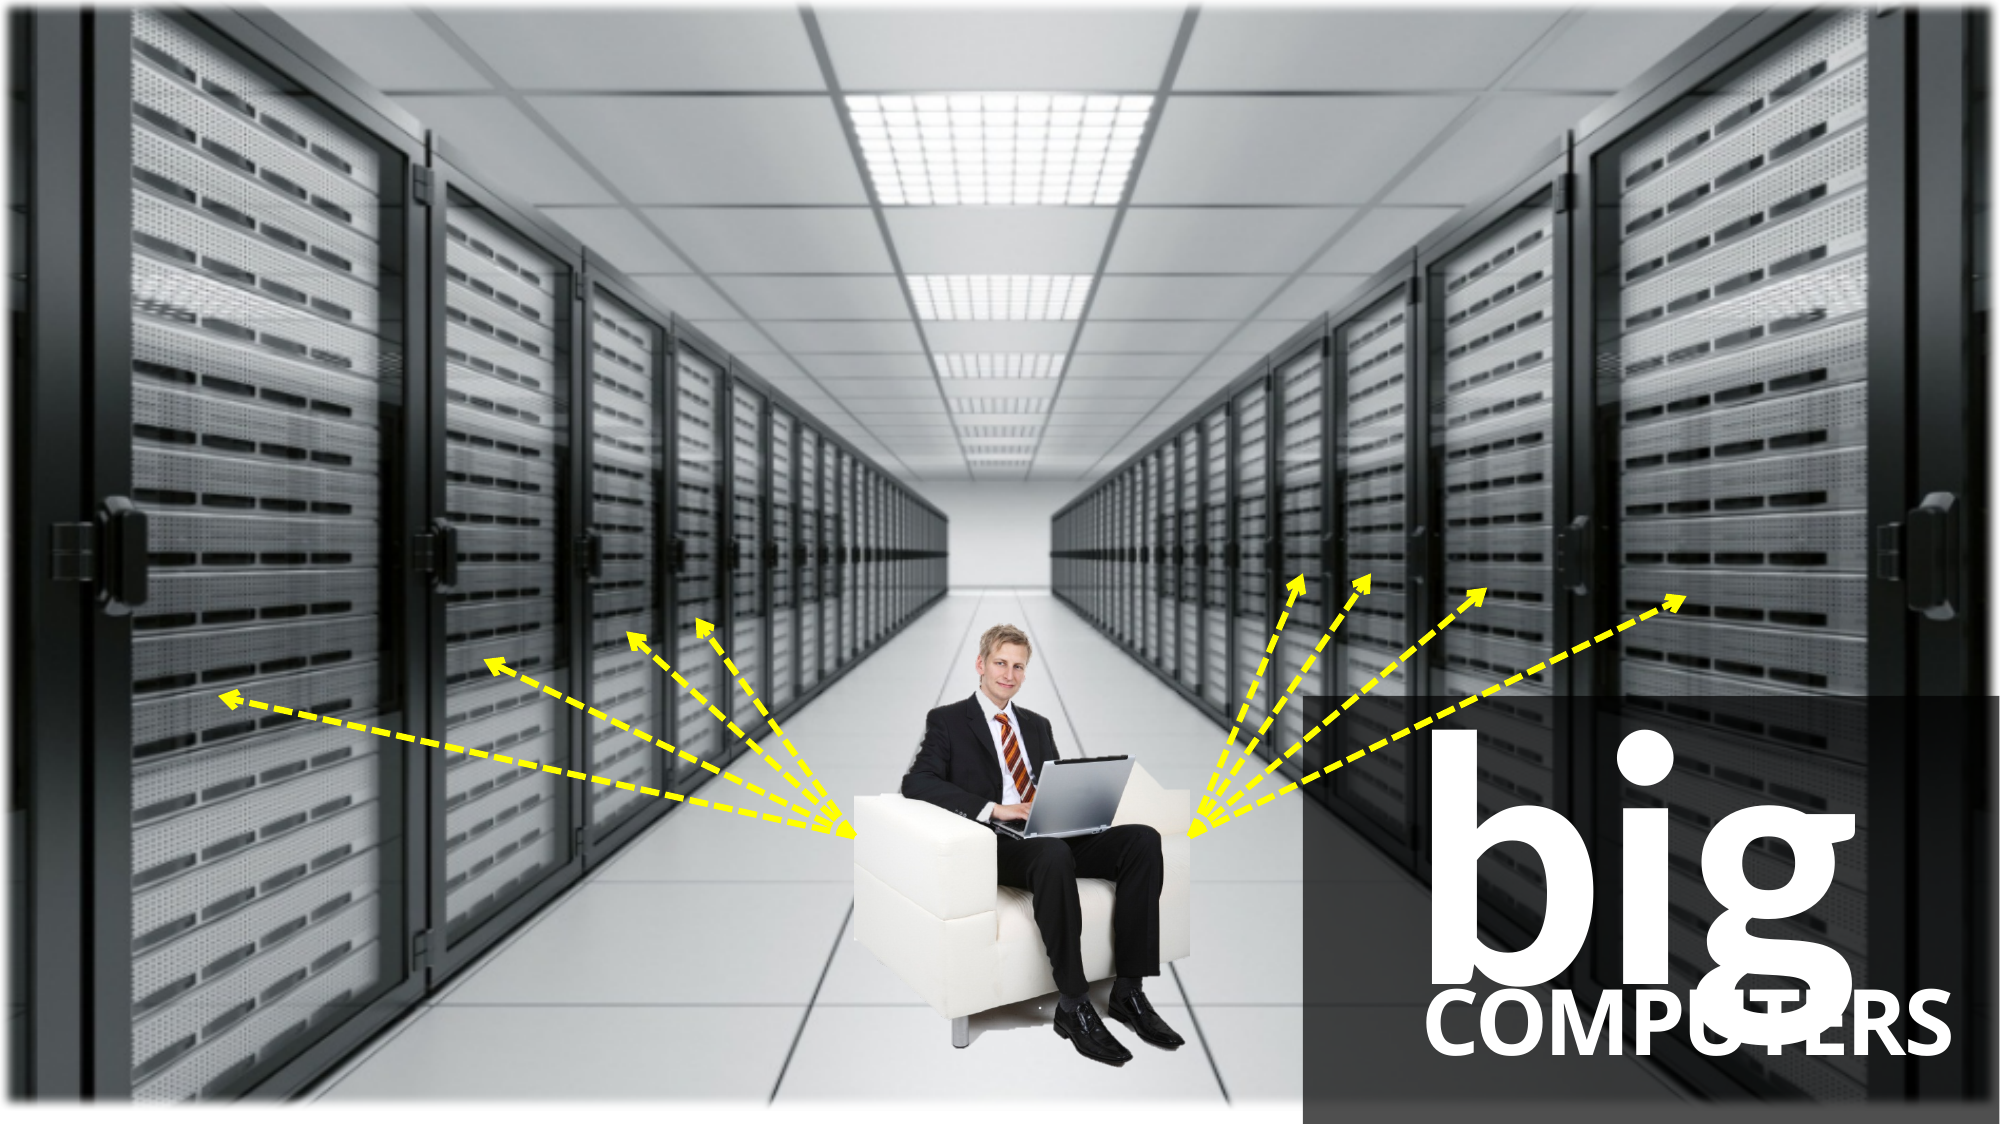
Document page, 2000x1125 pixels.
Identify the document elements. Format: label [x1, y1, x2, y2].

text_box [1377, 587, 1488, 837]
text_box [217, 695, 478, 837]
text_box [1493, 595, 1687, 837]
text_box [483, 658, 620, 837]
picture [0, 0, 2000, 1114]
text_box [1189, 572, 1304, 837]
text_box [1304, 572, 1372, 837]
text_box [625, 631, 690, 837]
text_box [695, 617, 855, 837]
